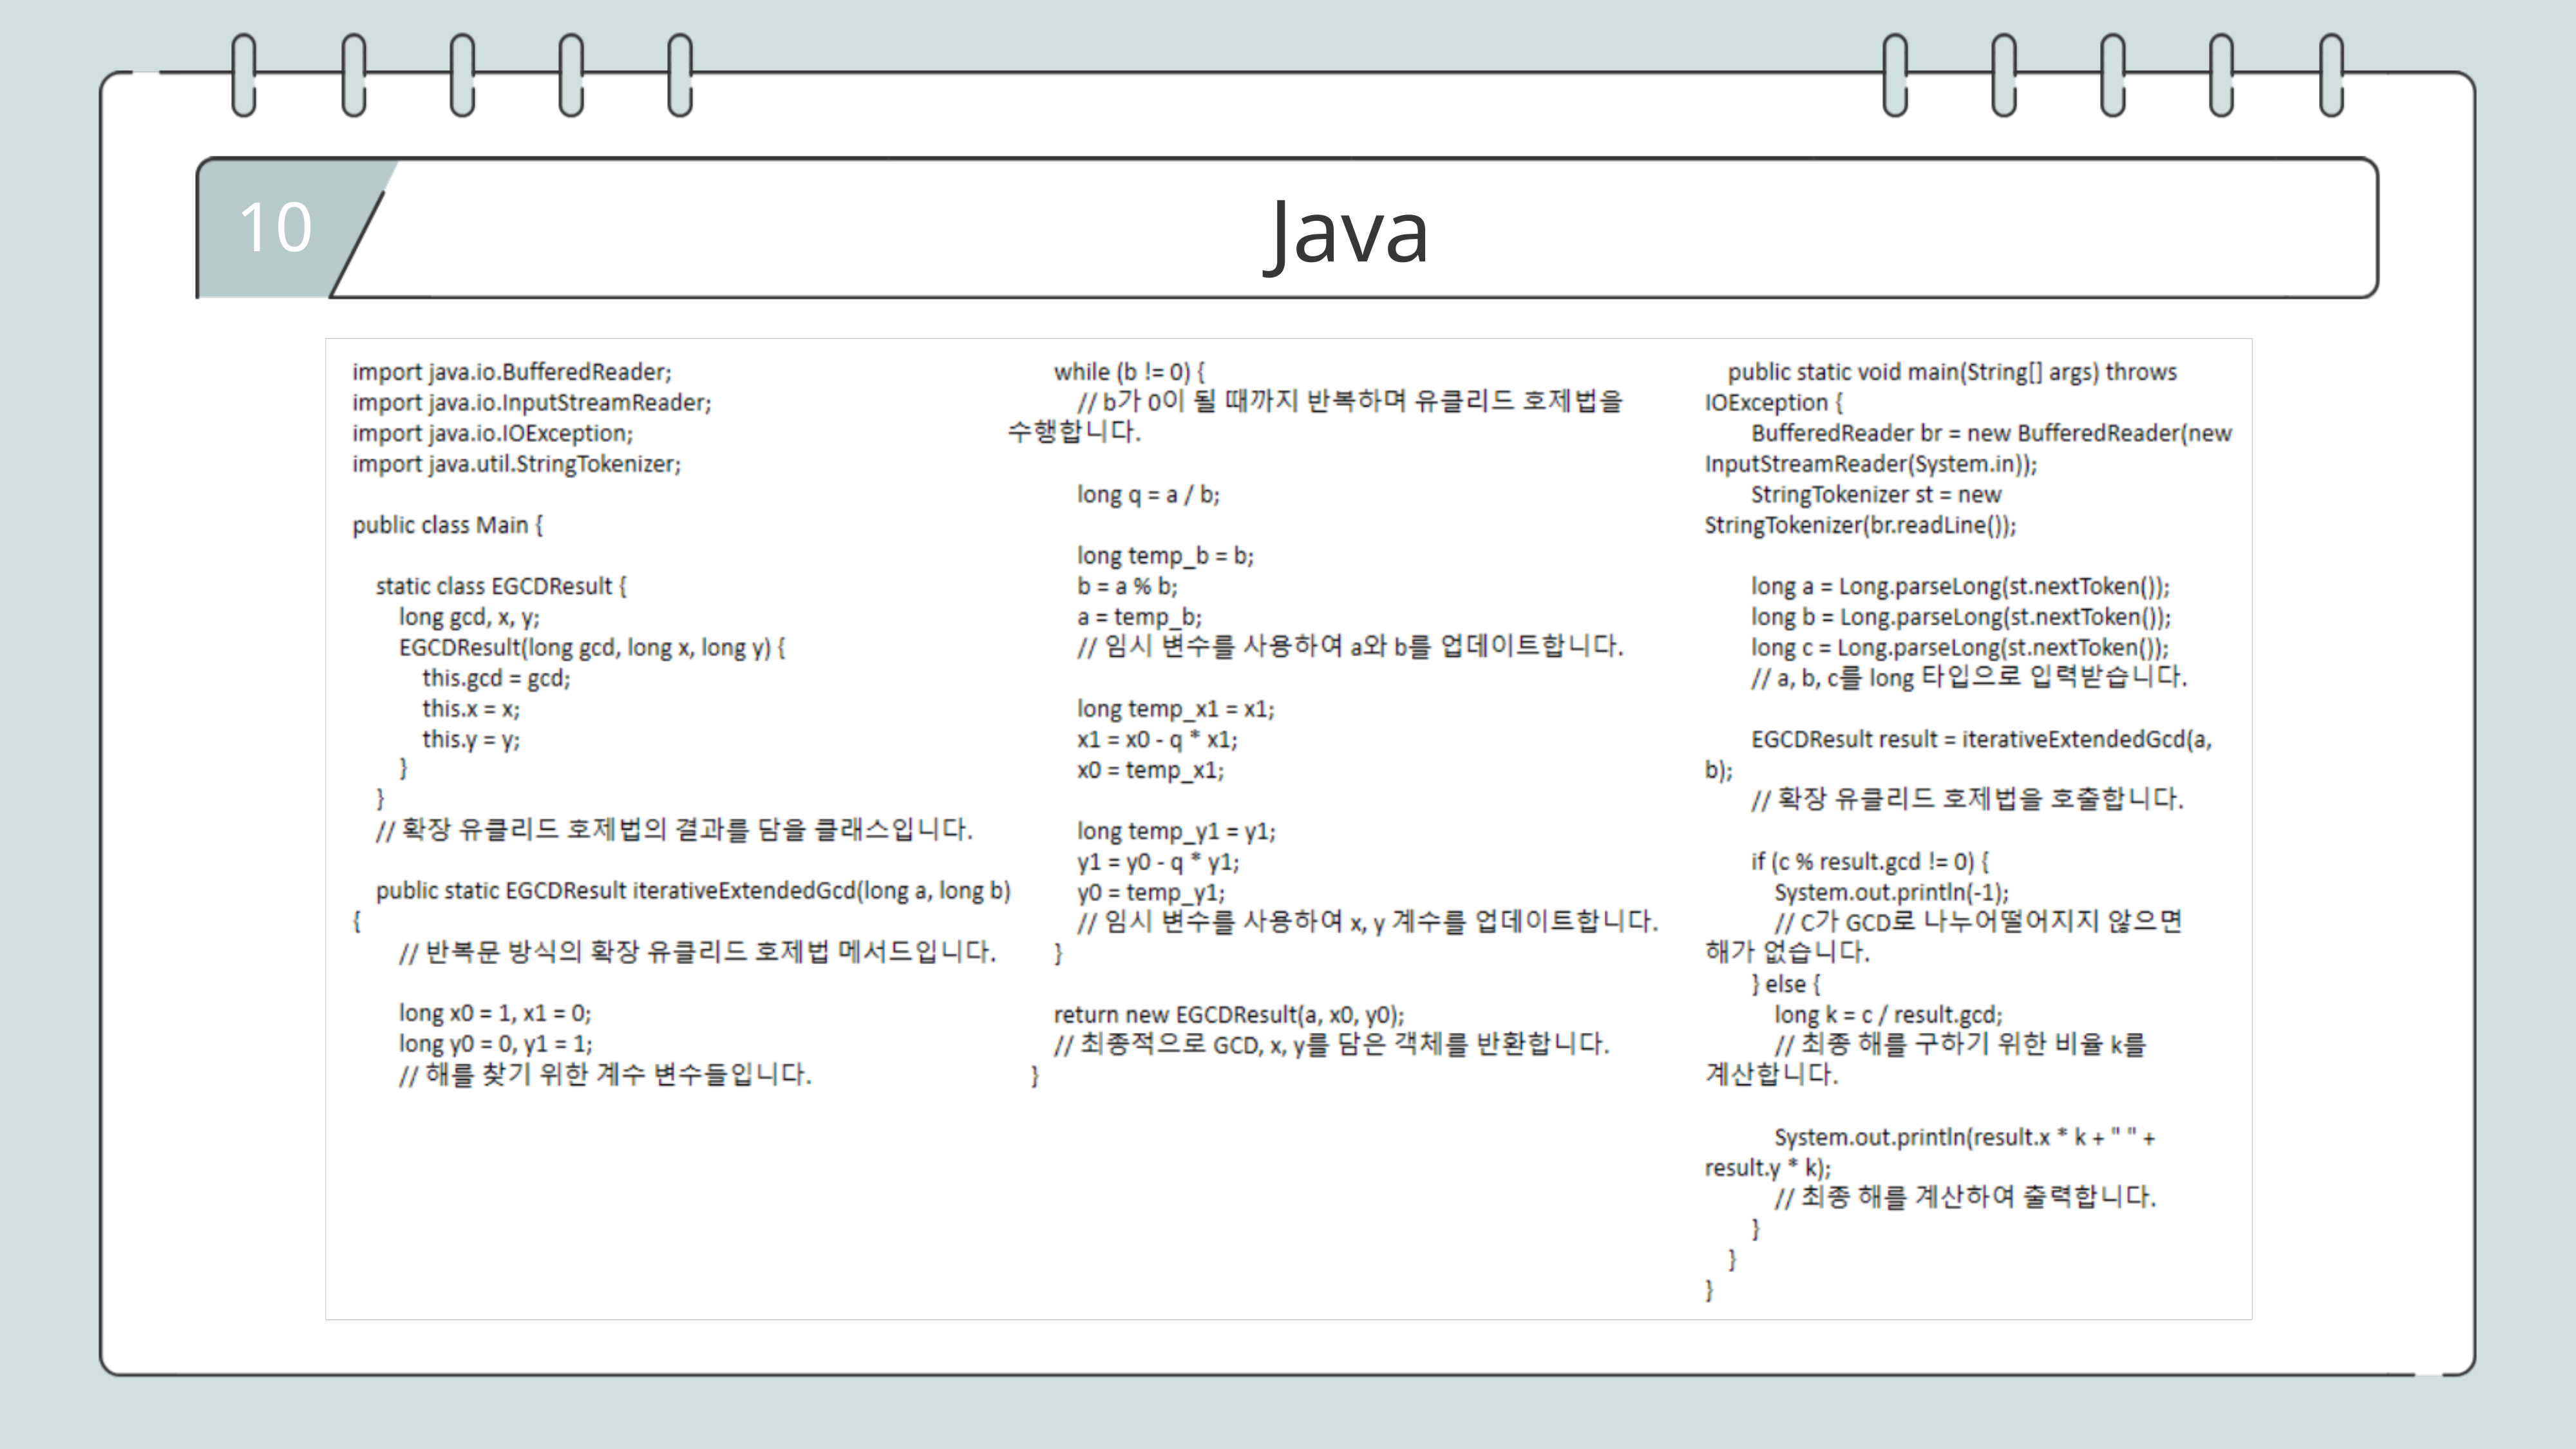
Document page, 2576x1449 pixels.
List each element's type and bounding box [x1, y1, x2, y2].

picture [97, 32, 2479, 1379]
